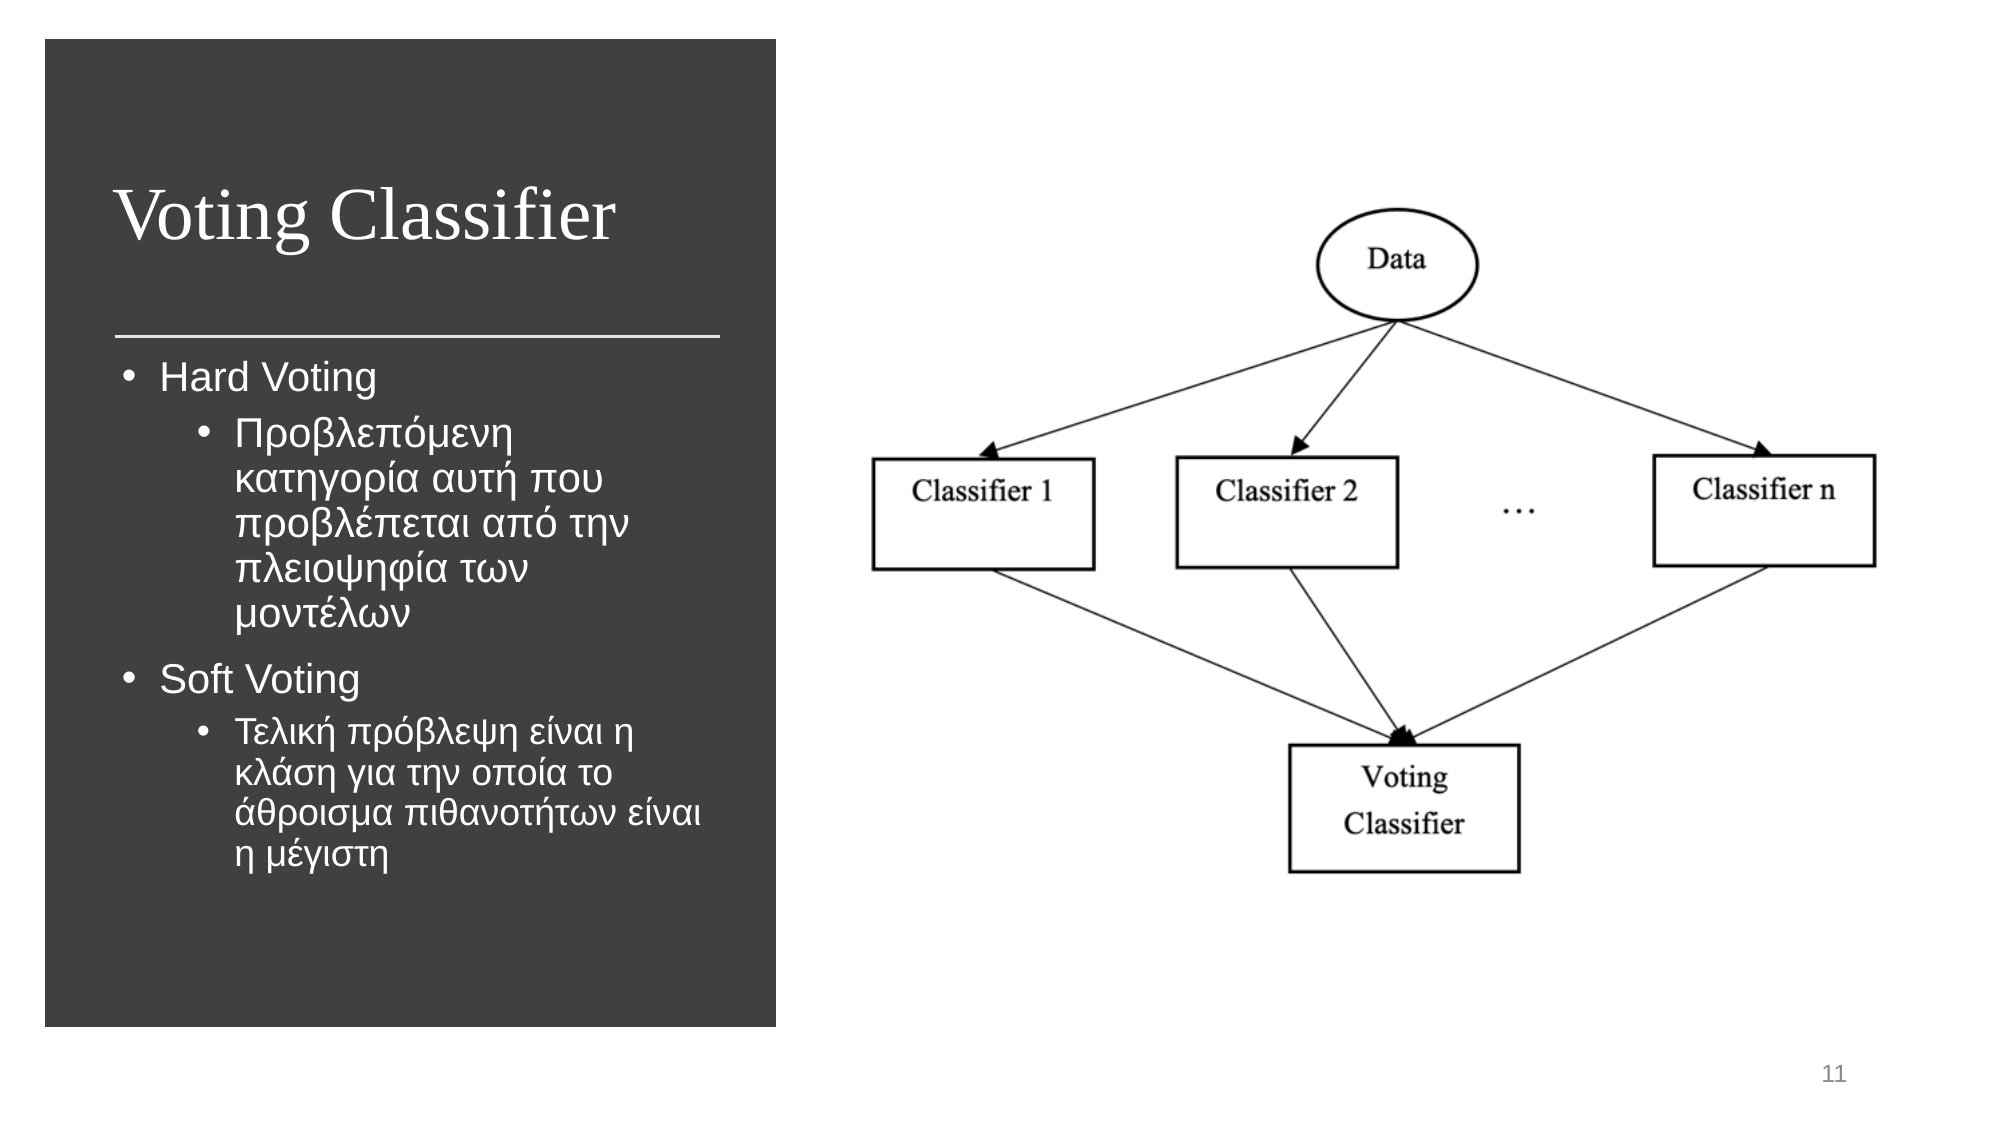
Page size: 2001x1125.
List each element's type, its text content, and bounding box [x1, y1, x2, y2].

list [838, 180, 1921, 919]
title Voting Classifier [97, 105, 725, 326]
slide_number 11 [1412, 1042, 1863, 1103]
text_box [54, 49, 767, 1018]
list Hard Voting Προβλεπόμενη κατηγορία αυτή που προβλέπεται από την πλειοψηφία των μοντέλων Soft Voting Τελική πρόβλεψη είναι η κλάση για την οποία το άθροισμα πιθανοτήτων είναι η μέγιστη [97, 348, 725, 967]
